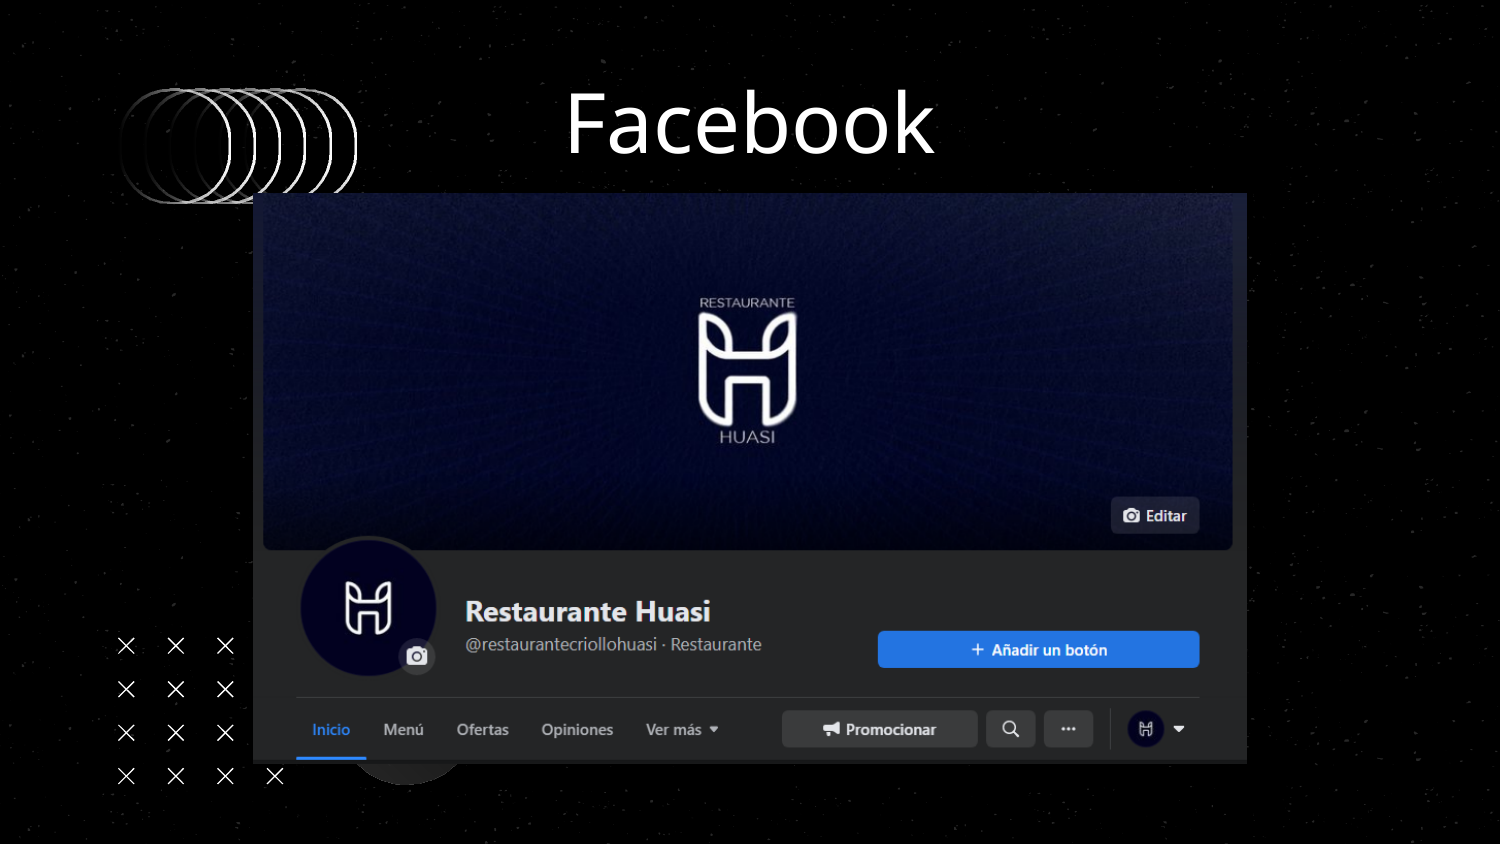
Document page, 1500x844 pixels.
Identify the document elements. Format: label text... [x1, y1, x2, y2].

picture [253, 193, 1247, 764]
title Facebook [480, 55, 1020, 177]
